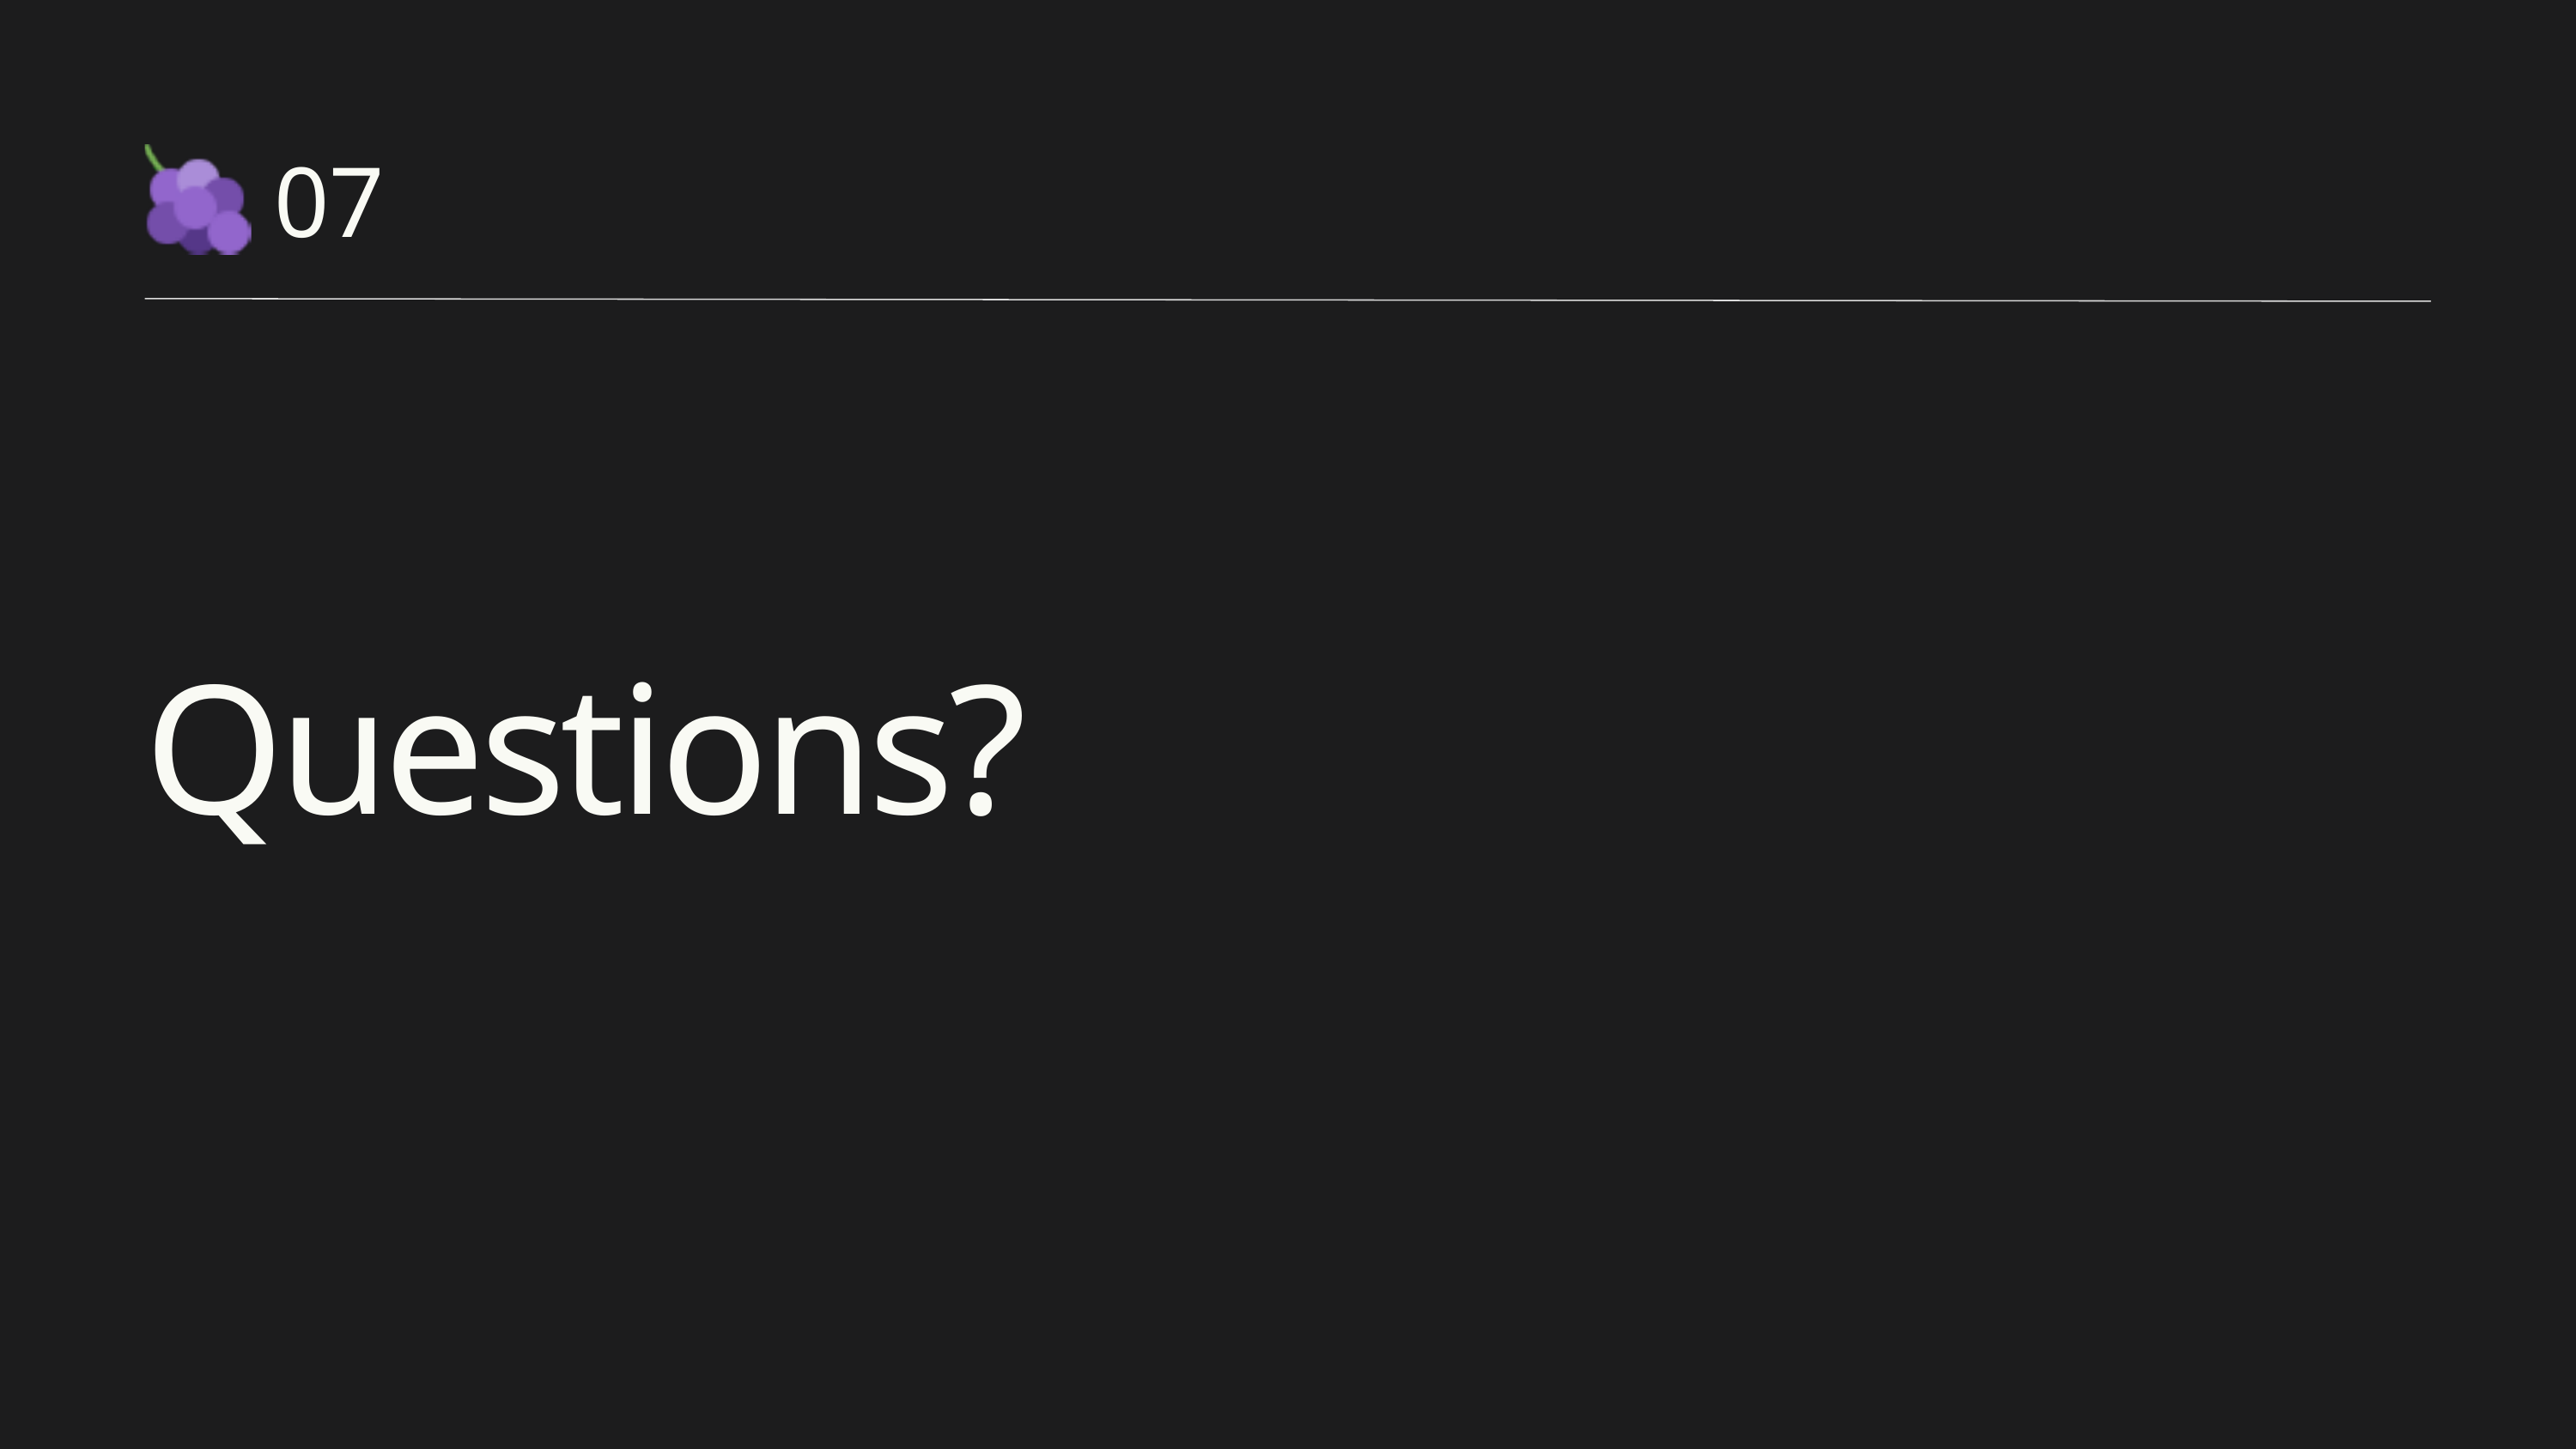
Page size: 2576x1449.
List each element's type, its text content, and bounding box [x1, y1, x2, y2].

text_box 07 [274, 130, 532, 257]
text_box [144, 144, 252, 255]
text_box Questions? [144, 660, 1792, 851]
